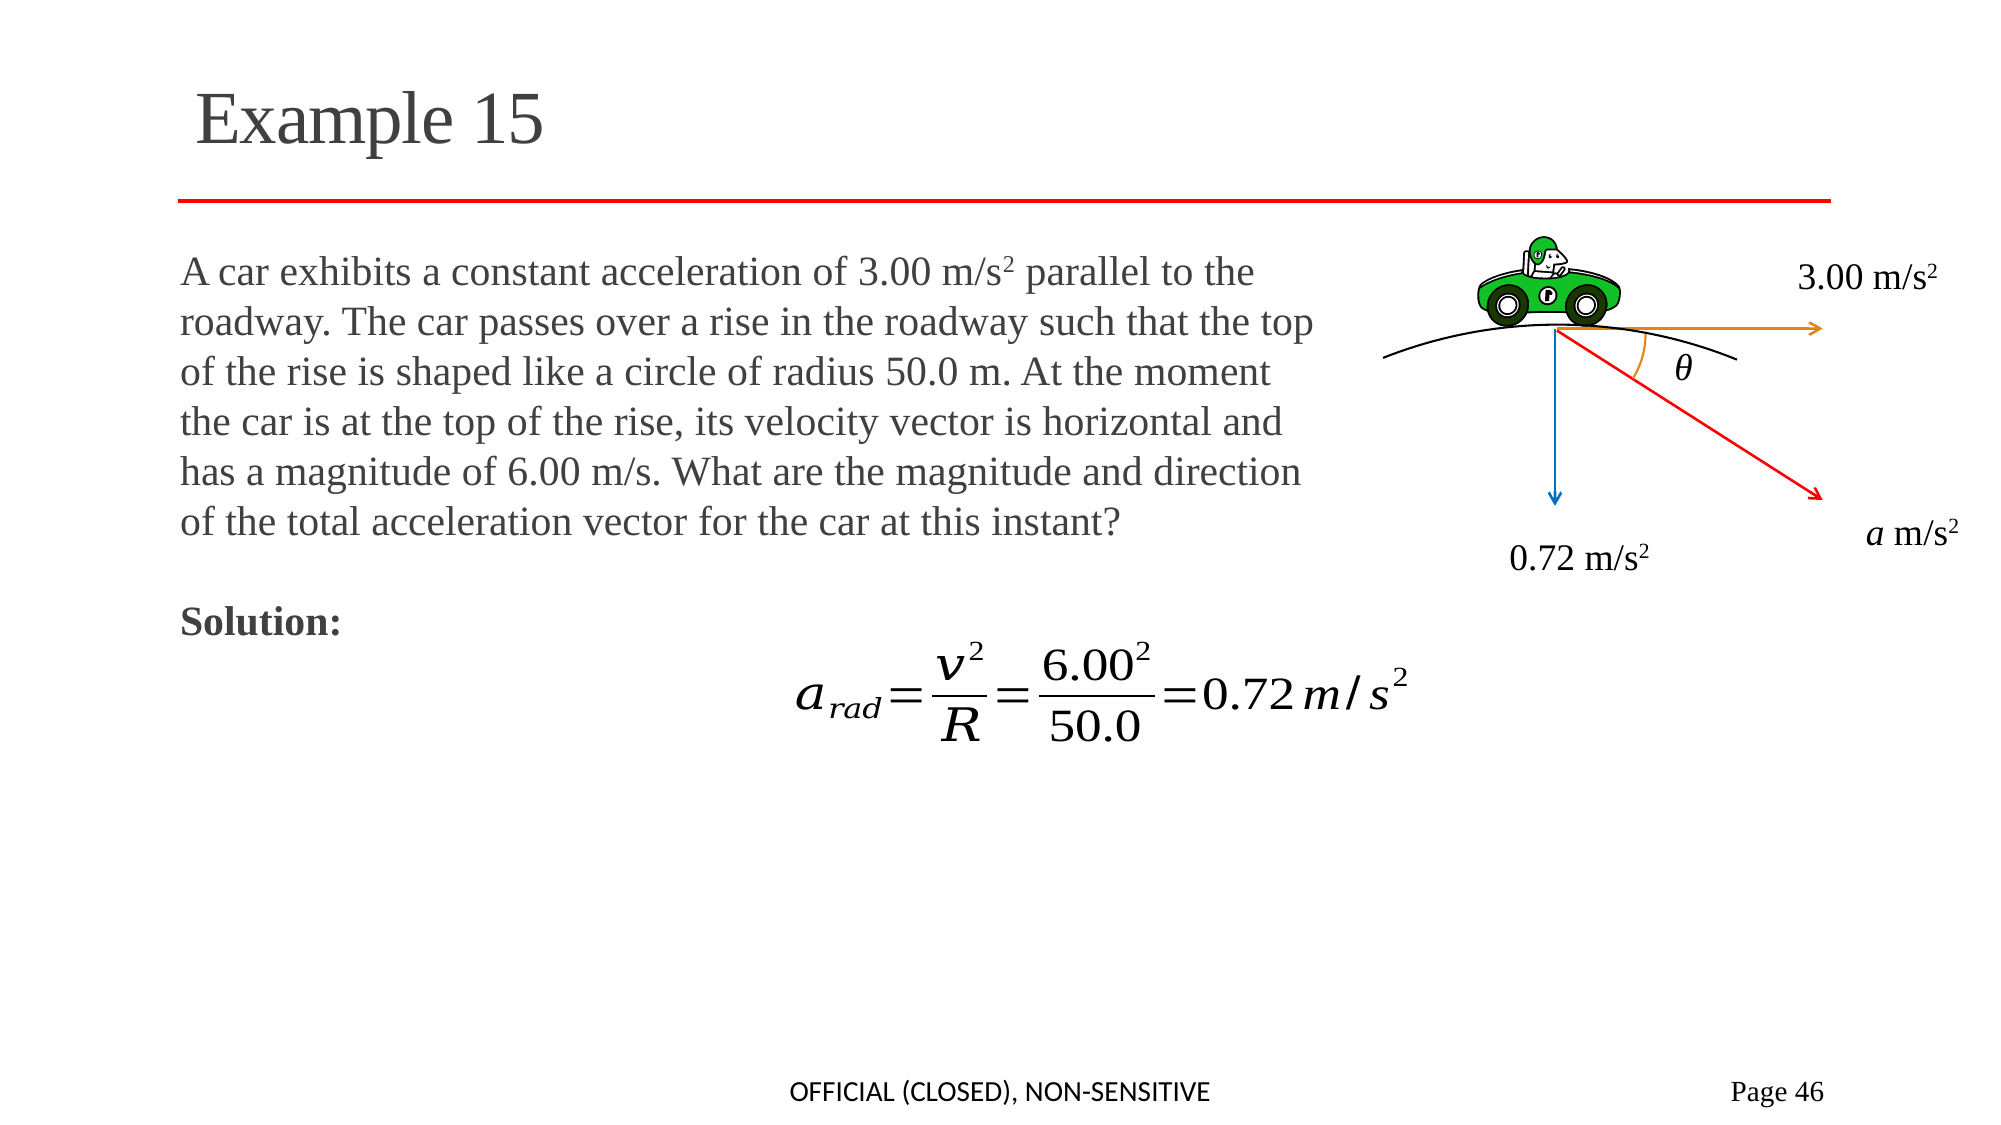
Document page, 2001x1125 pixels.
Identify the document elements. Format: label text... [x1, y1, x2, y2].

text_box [1080, 235, 2000, 1125]
footer Official (Closed), Non-sensitive [604, 1059, 1078, 1120]
title Example 15 [180, 47, 1830, 195]
